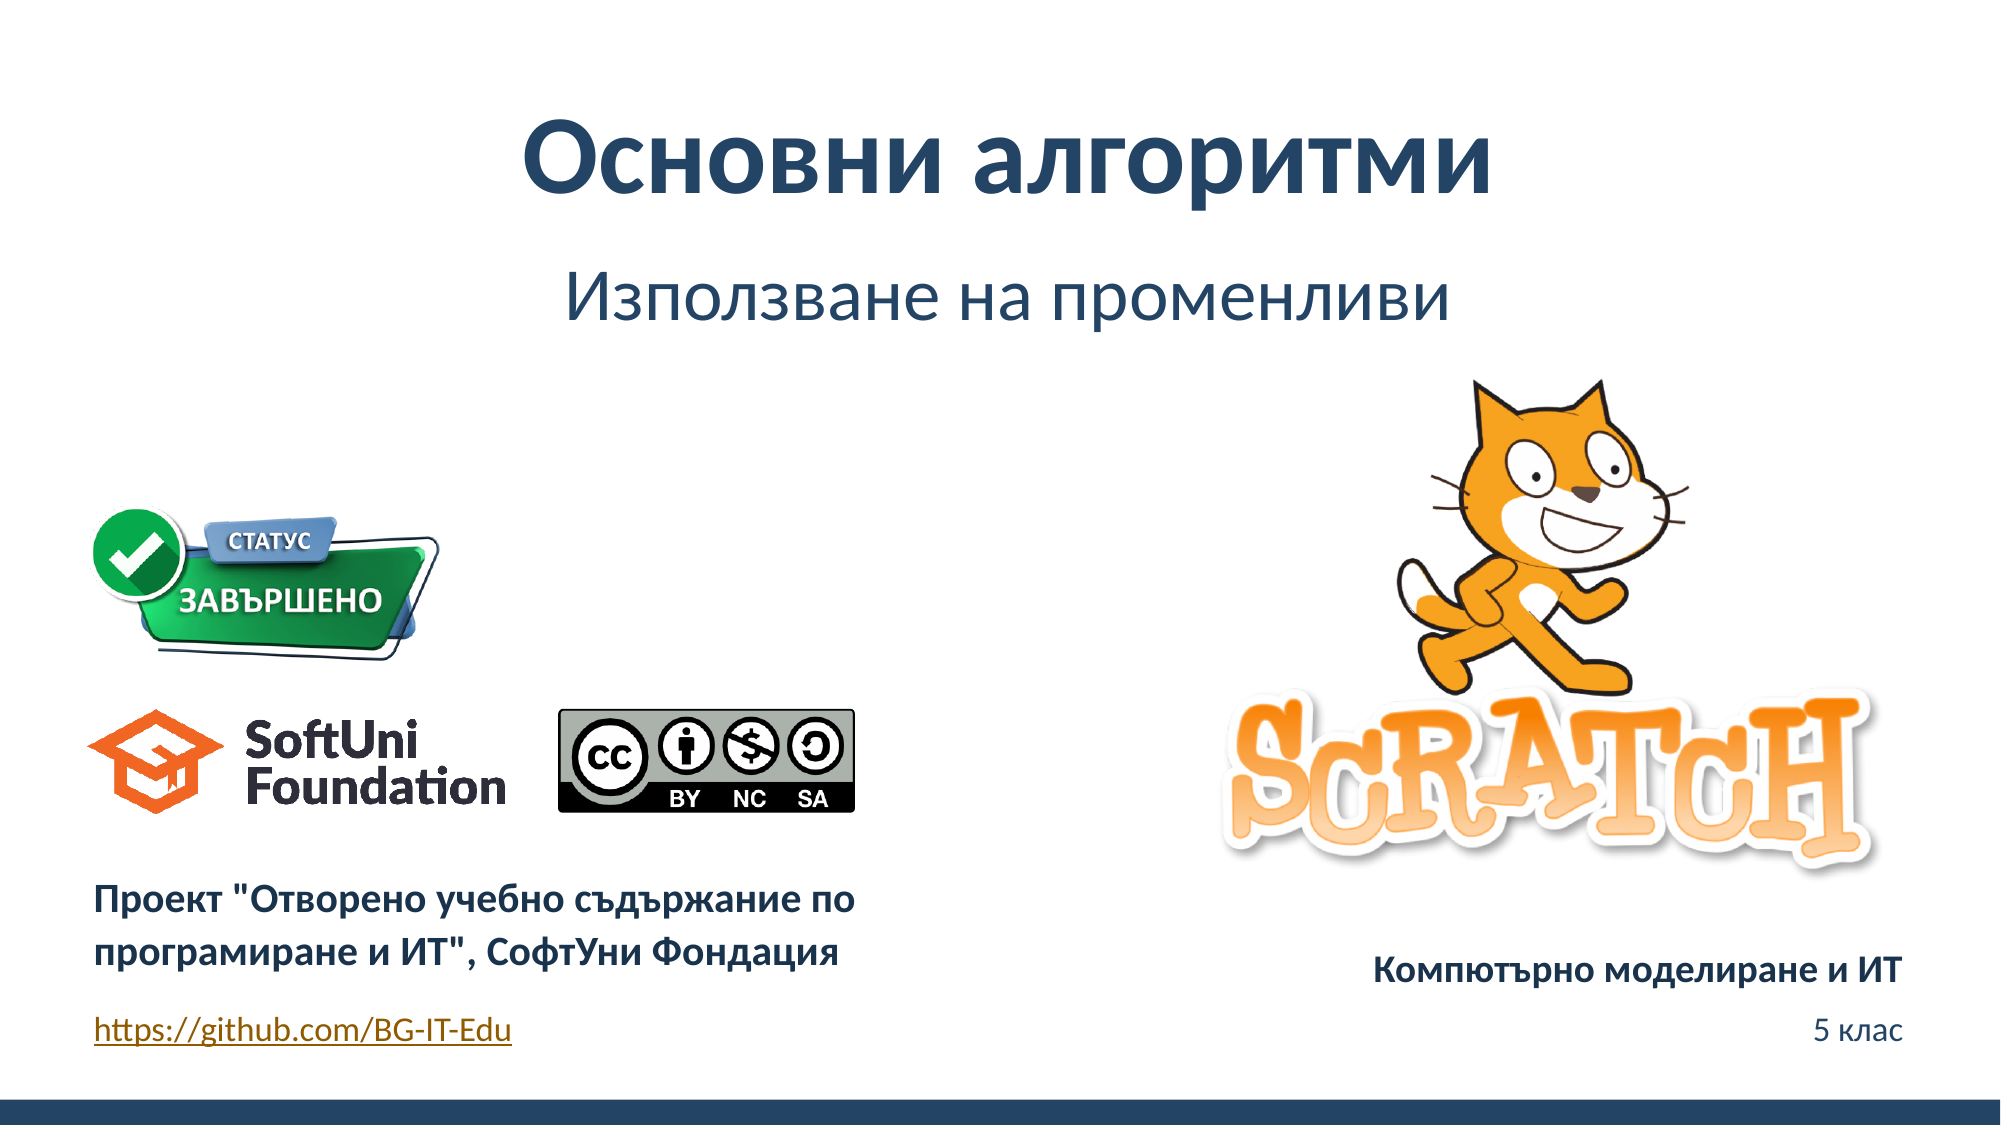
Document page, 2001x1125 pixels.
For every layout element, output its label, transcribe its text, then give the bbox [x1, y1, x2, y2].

list Проект "Отворено учебно съдържание по програмиране и ИТ", СофтУни Фондация [87, 861, 868, 981]
picture [87, 503, 440, 662]
list Компютърно моделиране и ИТ [1048, 934, 1910, 997]
picture [87, 709, 505, 814]
title Основни алгоритми [109, 70, 1909, 227]
subtitle Използване на променливи [109, 234, 1909, 380]
picture [1201, 370, 1909, 902]
list 5 клас [1048, 998, 1910, 1055]
picture [558, 708, 855, 813]
list https://github.com/BG-IT-Edu [87, 998, 868, 1055]
